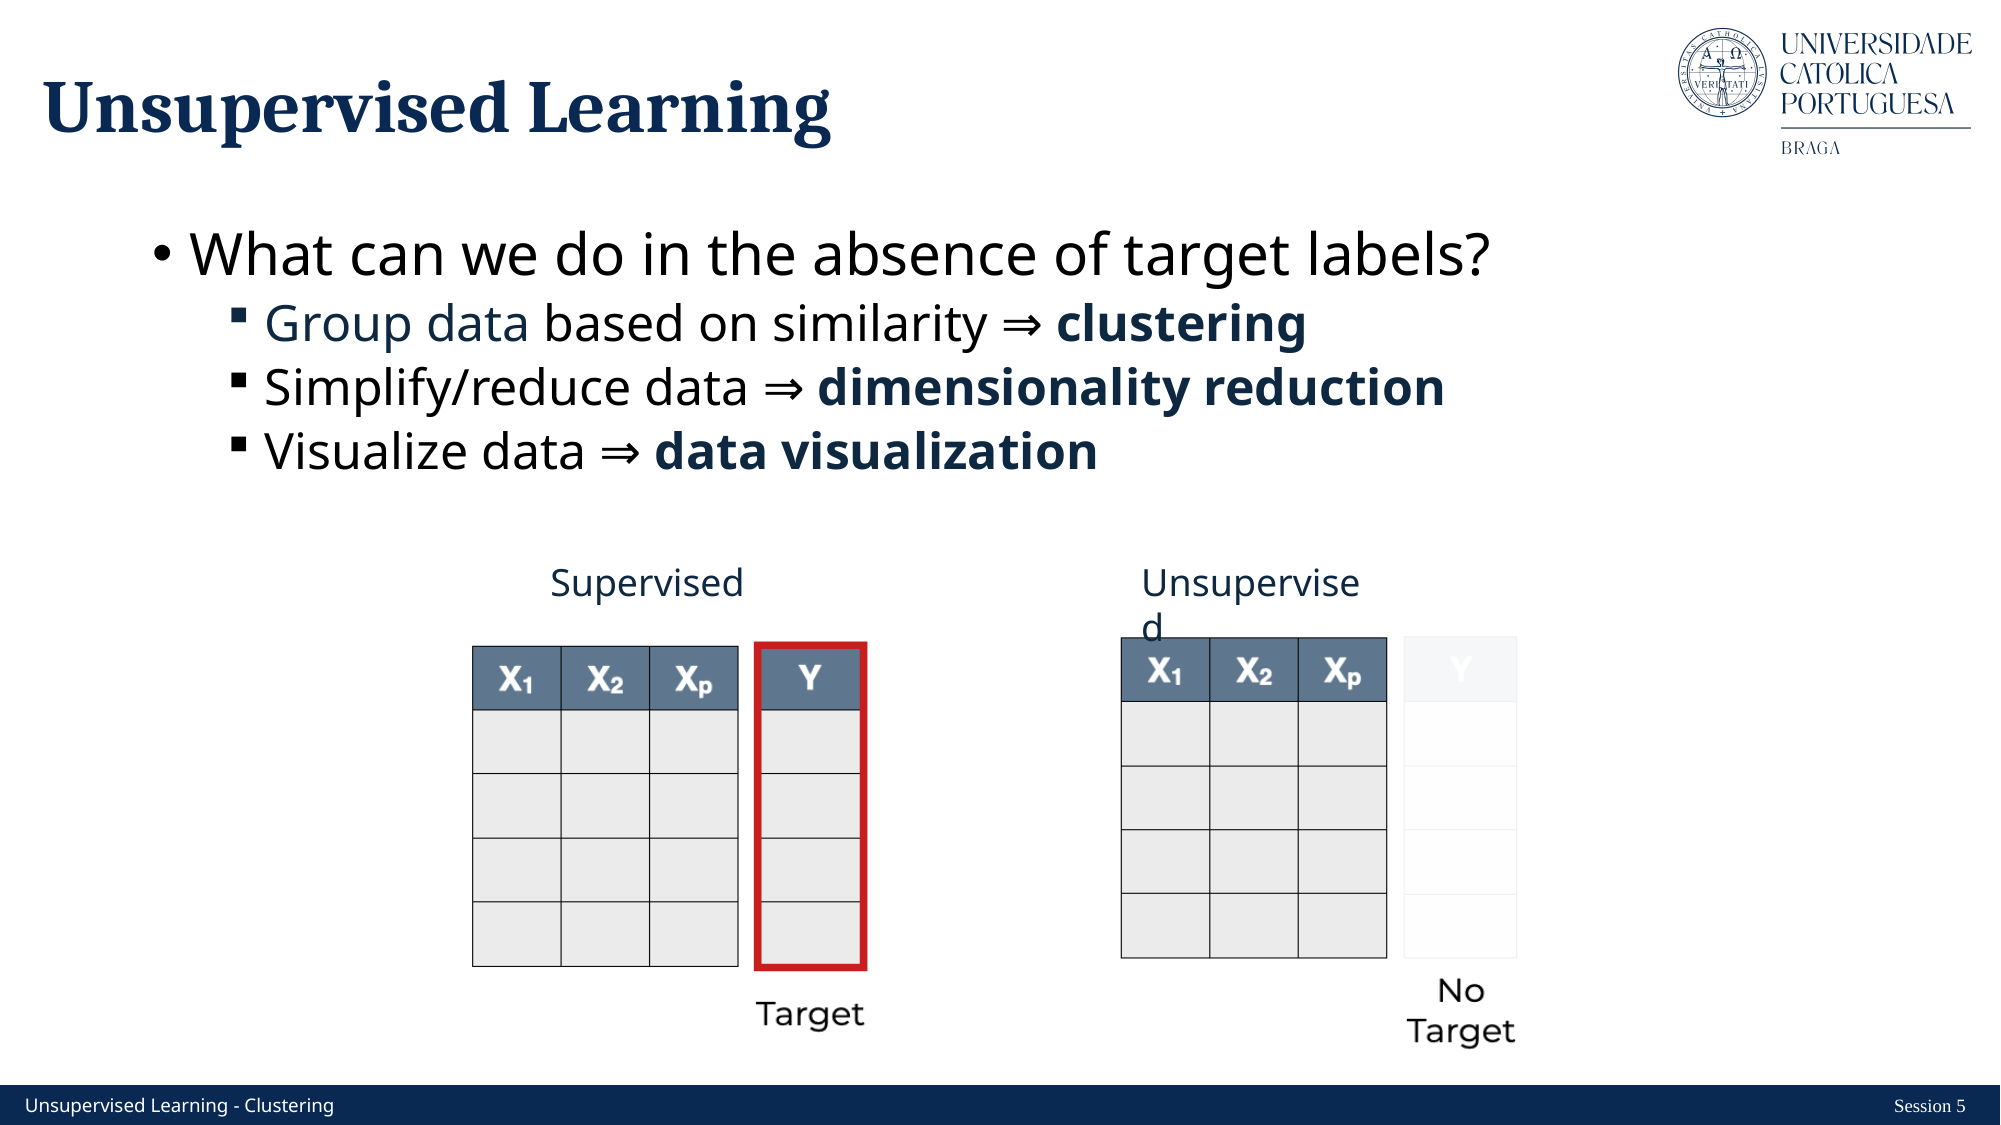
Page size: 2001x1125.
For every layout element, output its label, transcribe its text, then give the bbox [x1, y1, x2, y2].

text_box Session 5 [865, 1086, 1981, 1125]
list What can we do in the absence of target labels? Group data based on similarity ⇒ clustering Simplify/reduce data ⇒ dimensionality reduction Visualize data ⇒ data visualization [137, 217, 1898, 1053]
title Unsupervised Learning [27, 0, 1753, 218]
text_box Unsupervised Learning - Clustering [9, 1086, 865, 1125]
text_box [0, 1085, 2000, 1125]
picture [1672, 18, 1982, 163]
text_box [453, 550, 1547, 1059]
